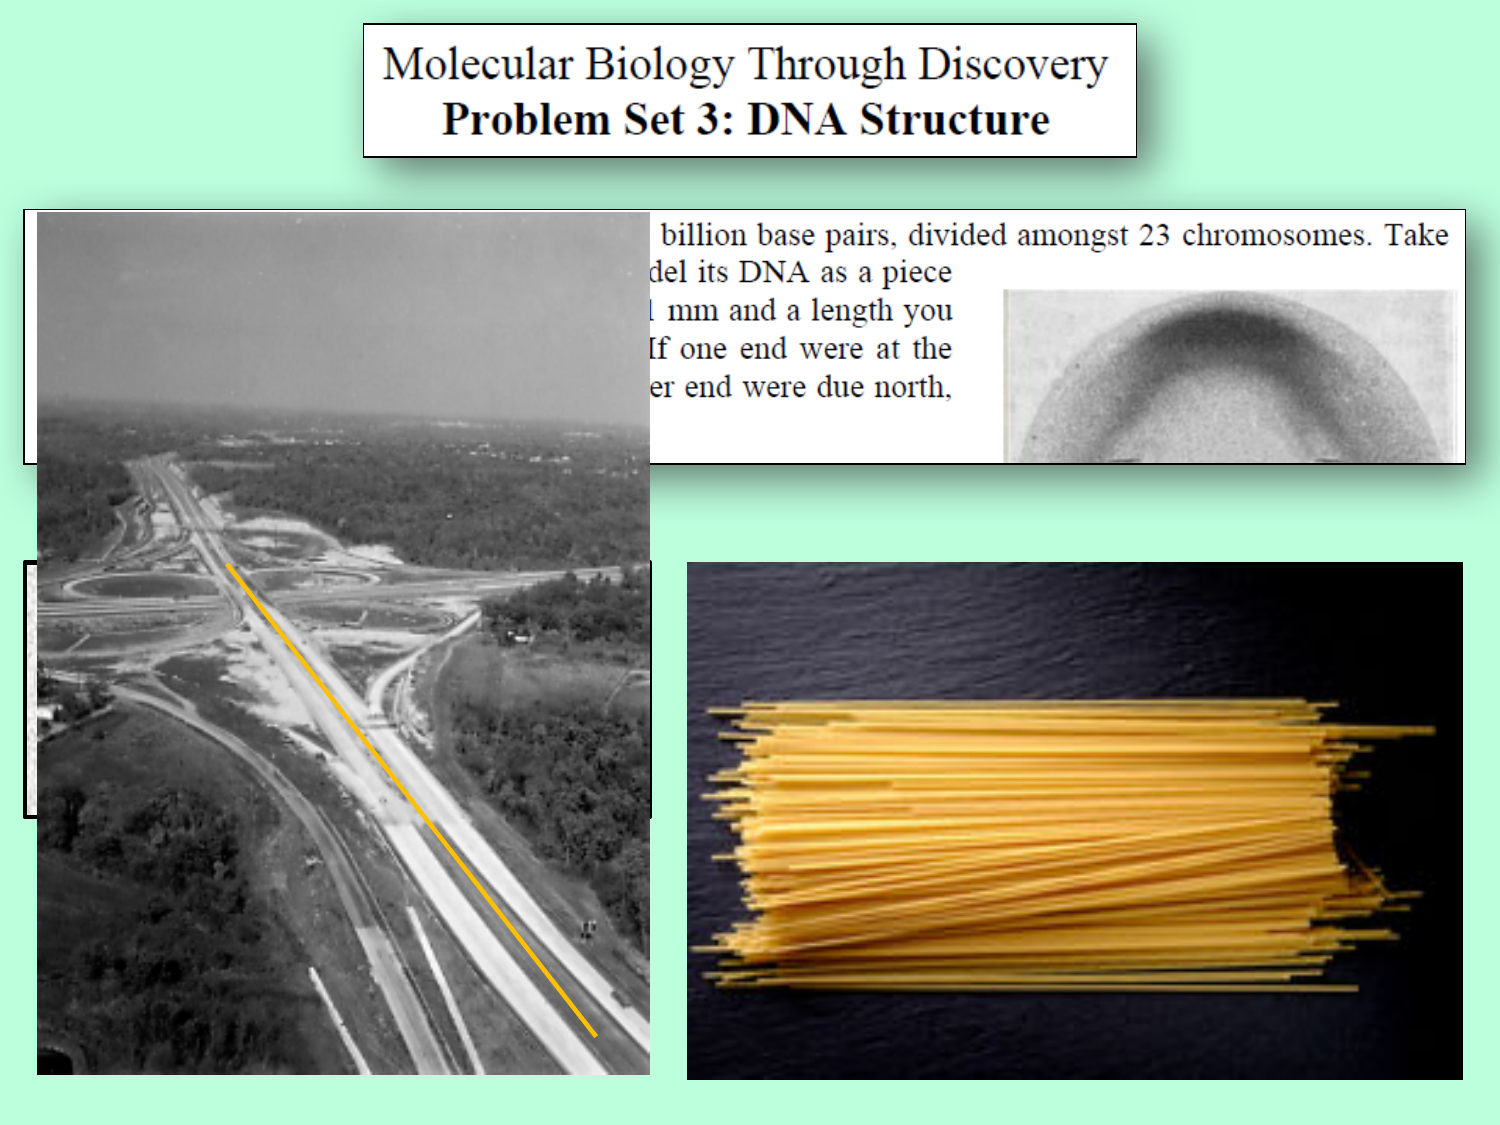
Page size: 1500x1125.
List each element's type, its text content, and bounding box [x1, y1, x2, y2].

picture [24, 209, 1466, 1076]
picture [687, 562, 1463, 1080]
picture [363, 24, 1137, 157]
text_box For question 4, what is a single strand of spaghetti supposed to represent in the model? [24, 562, 32, 818]
